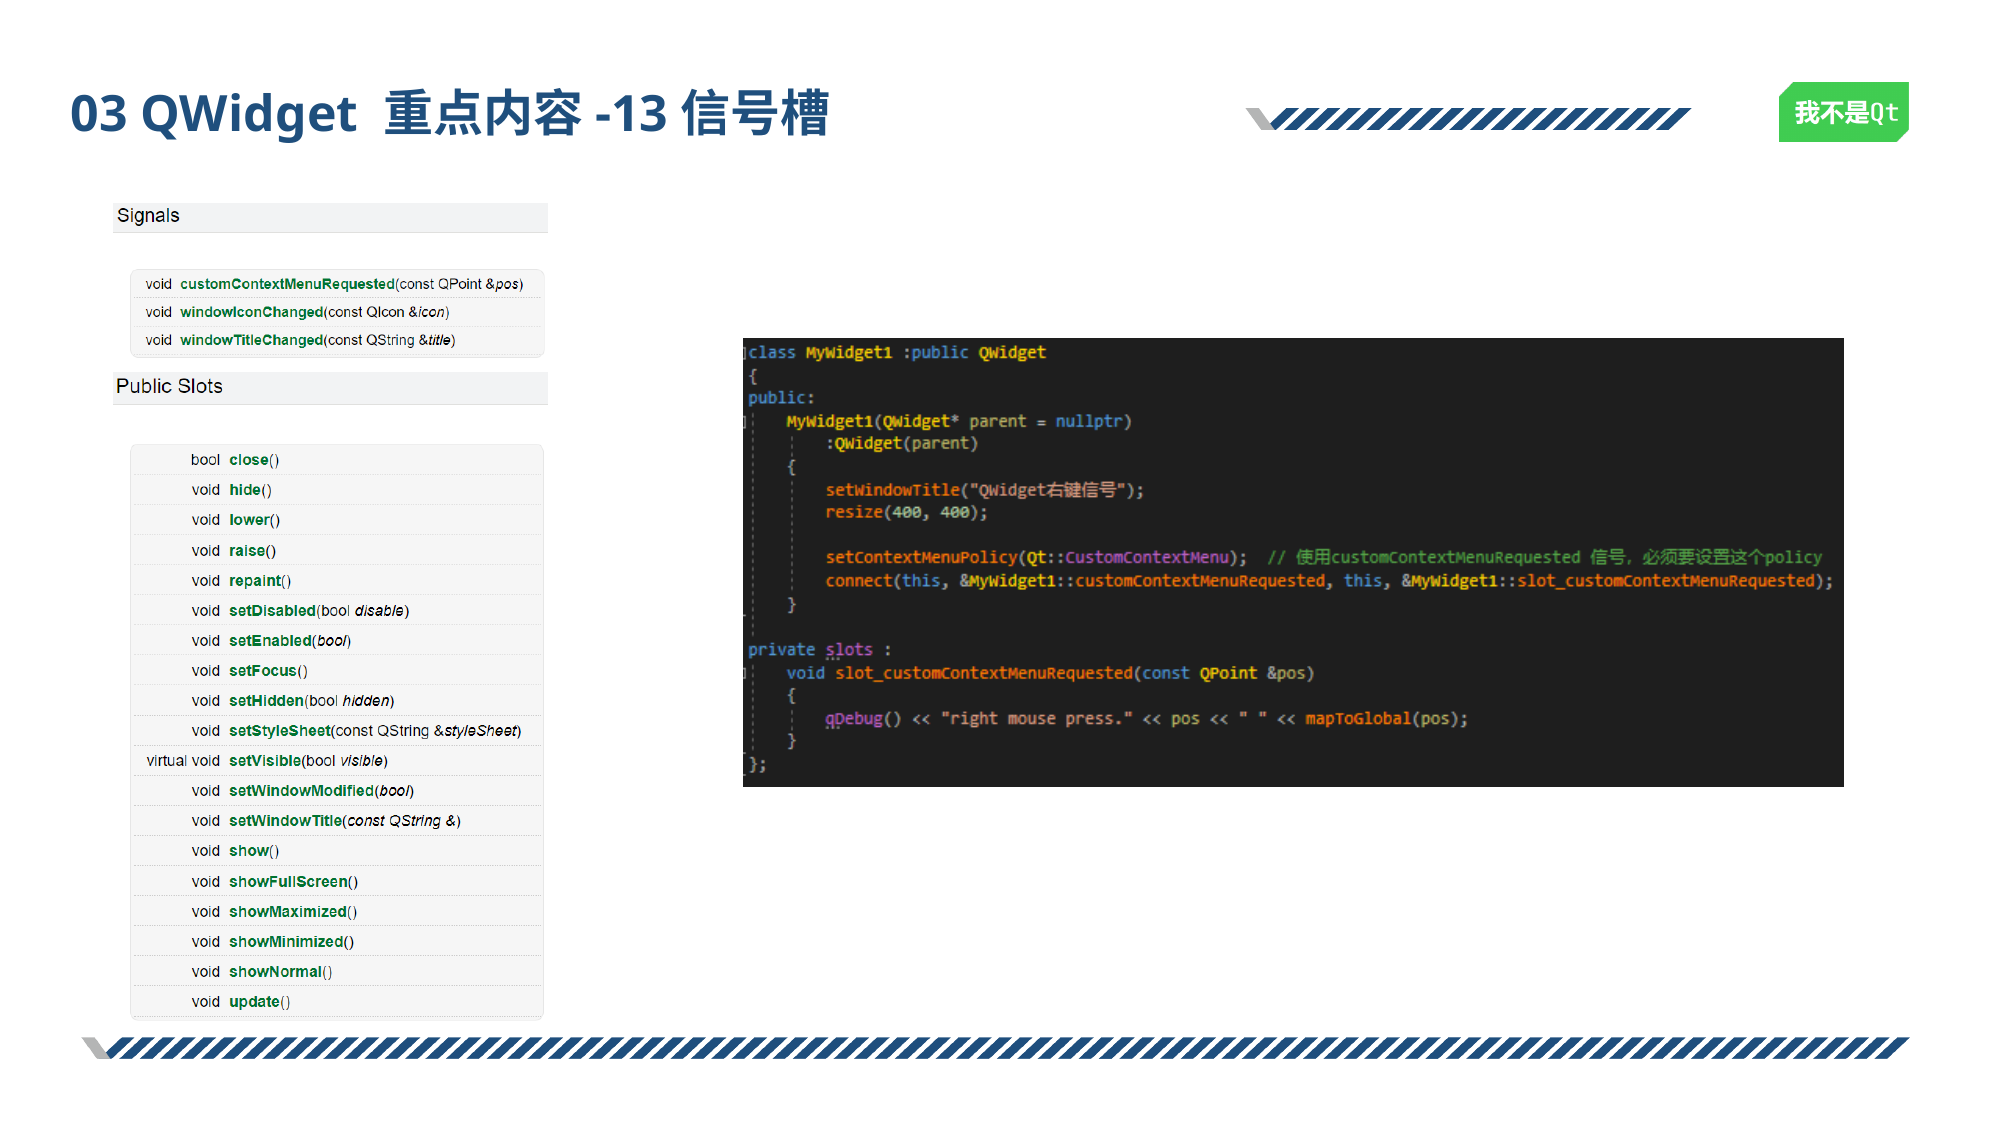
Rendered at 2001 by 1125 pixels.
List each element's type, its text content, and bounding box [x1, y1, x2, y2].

picture [113, 203, 548, 362]
picture [743, 338, 1844, 787]
picture [1245, 108, 1692, 130]
text_box 03 QWidget 重点内容-13信号槽 [56, 73, 846, 149]
picture [1779, 82, 1909, 142]
picture [113, 372, 548, 1027]
picture [81, 1037, 1910, 1059]
